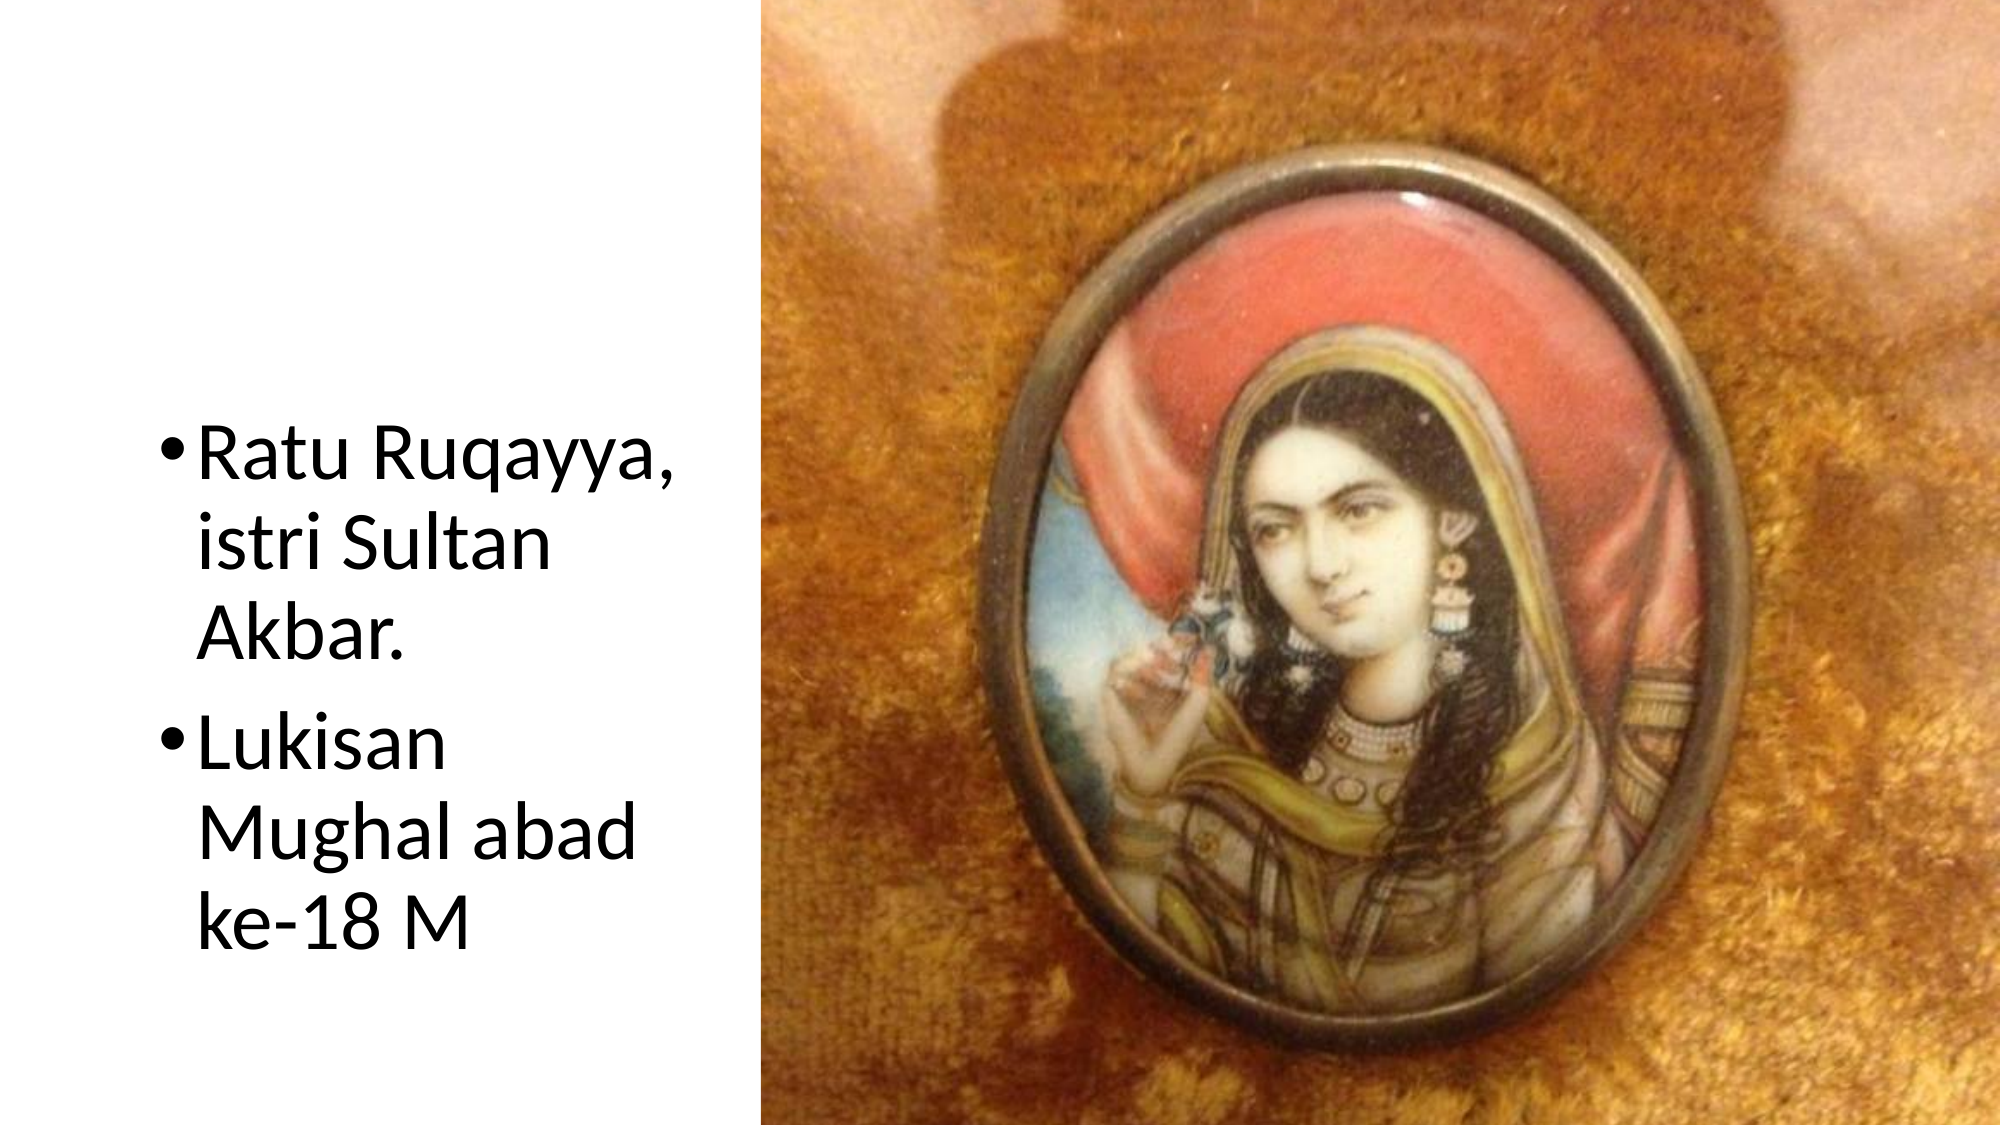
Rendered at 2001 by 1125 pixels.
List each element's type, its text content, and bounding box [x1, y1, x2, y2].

list Ratu Ruqayya, istri Sultan Akbar. Lukisan Mughal abad ke-18 M [106, 399, 706, 1021]
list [760, 0, 2000, 1125]
